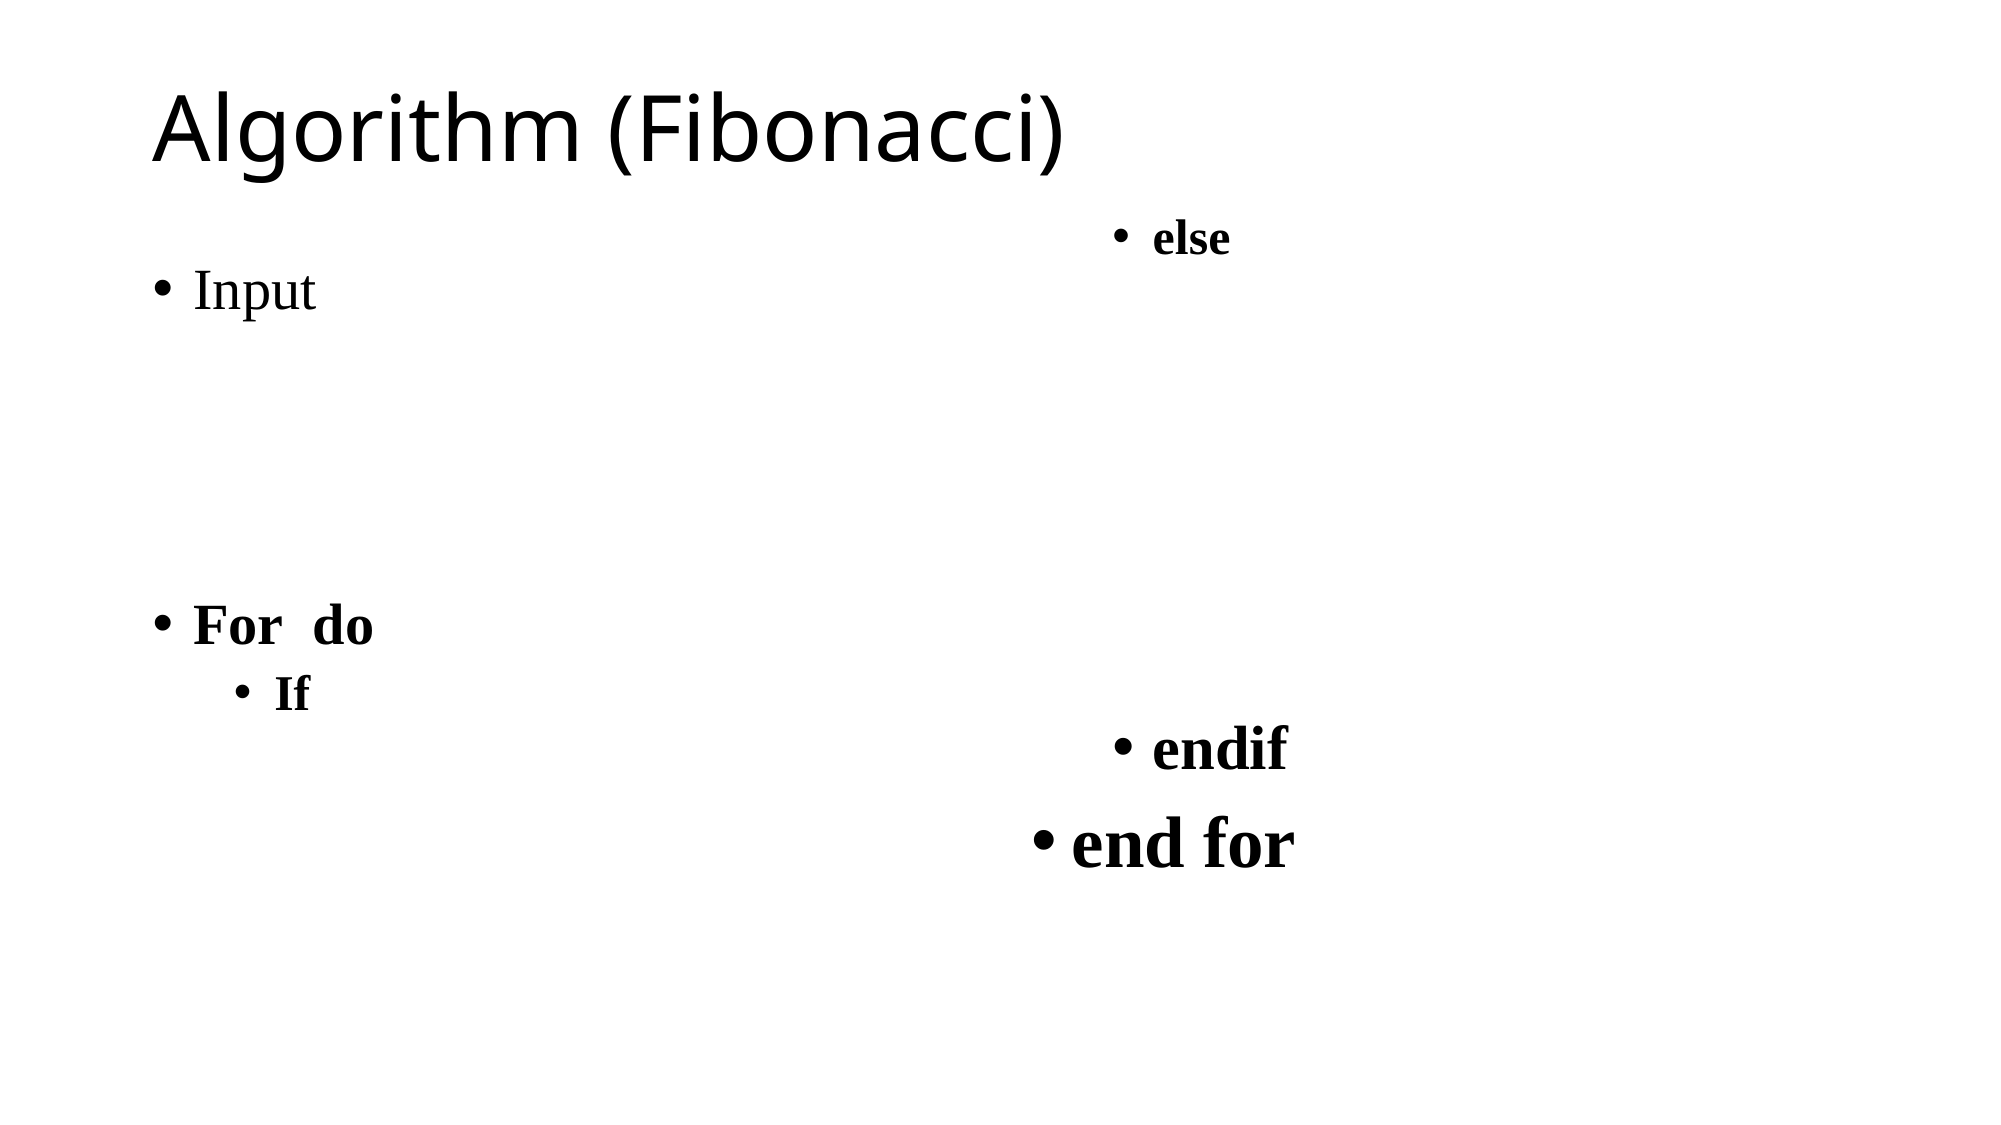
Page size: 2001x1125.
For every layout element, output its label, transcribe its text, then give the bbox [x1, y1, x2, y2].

title Algorithm (Fibonacci) [137, 59, 1863, 204]
